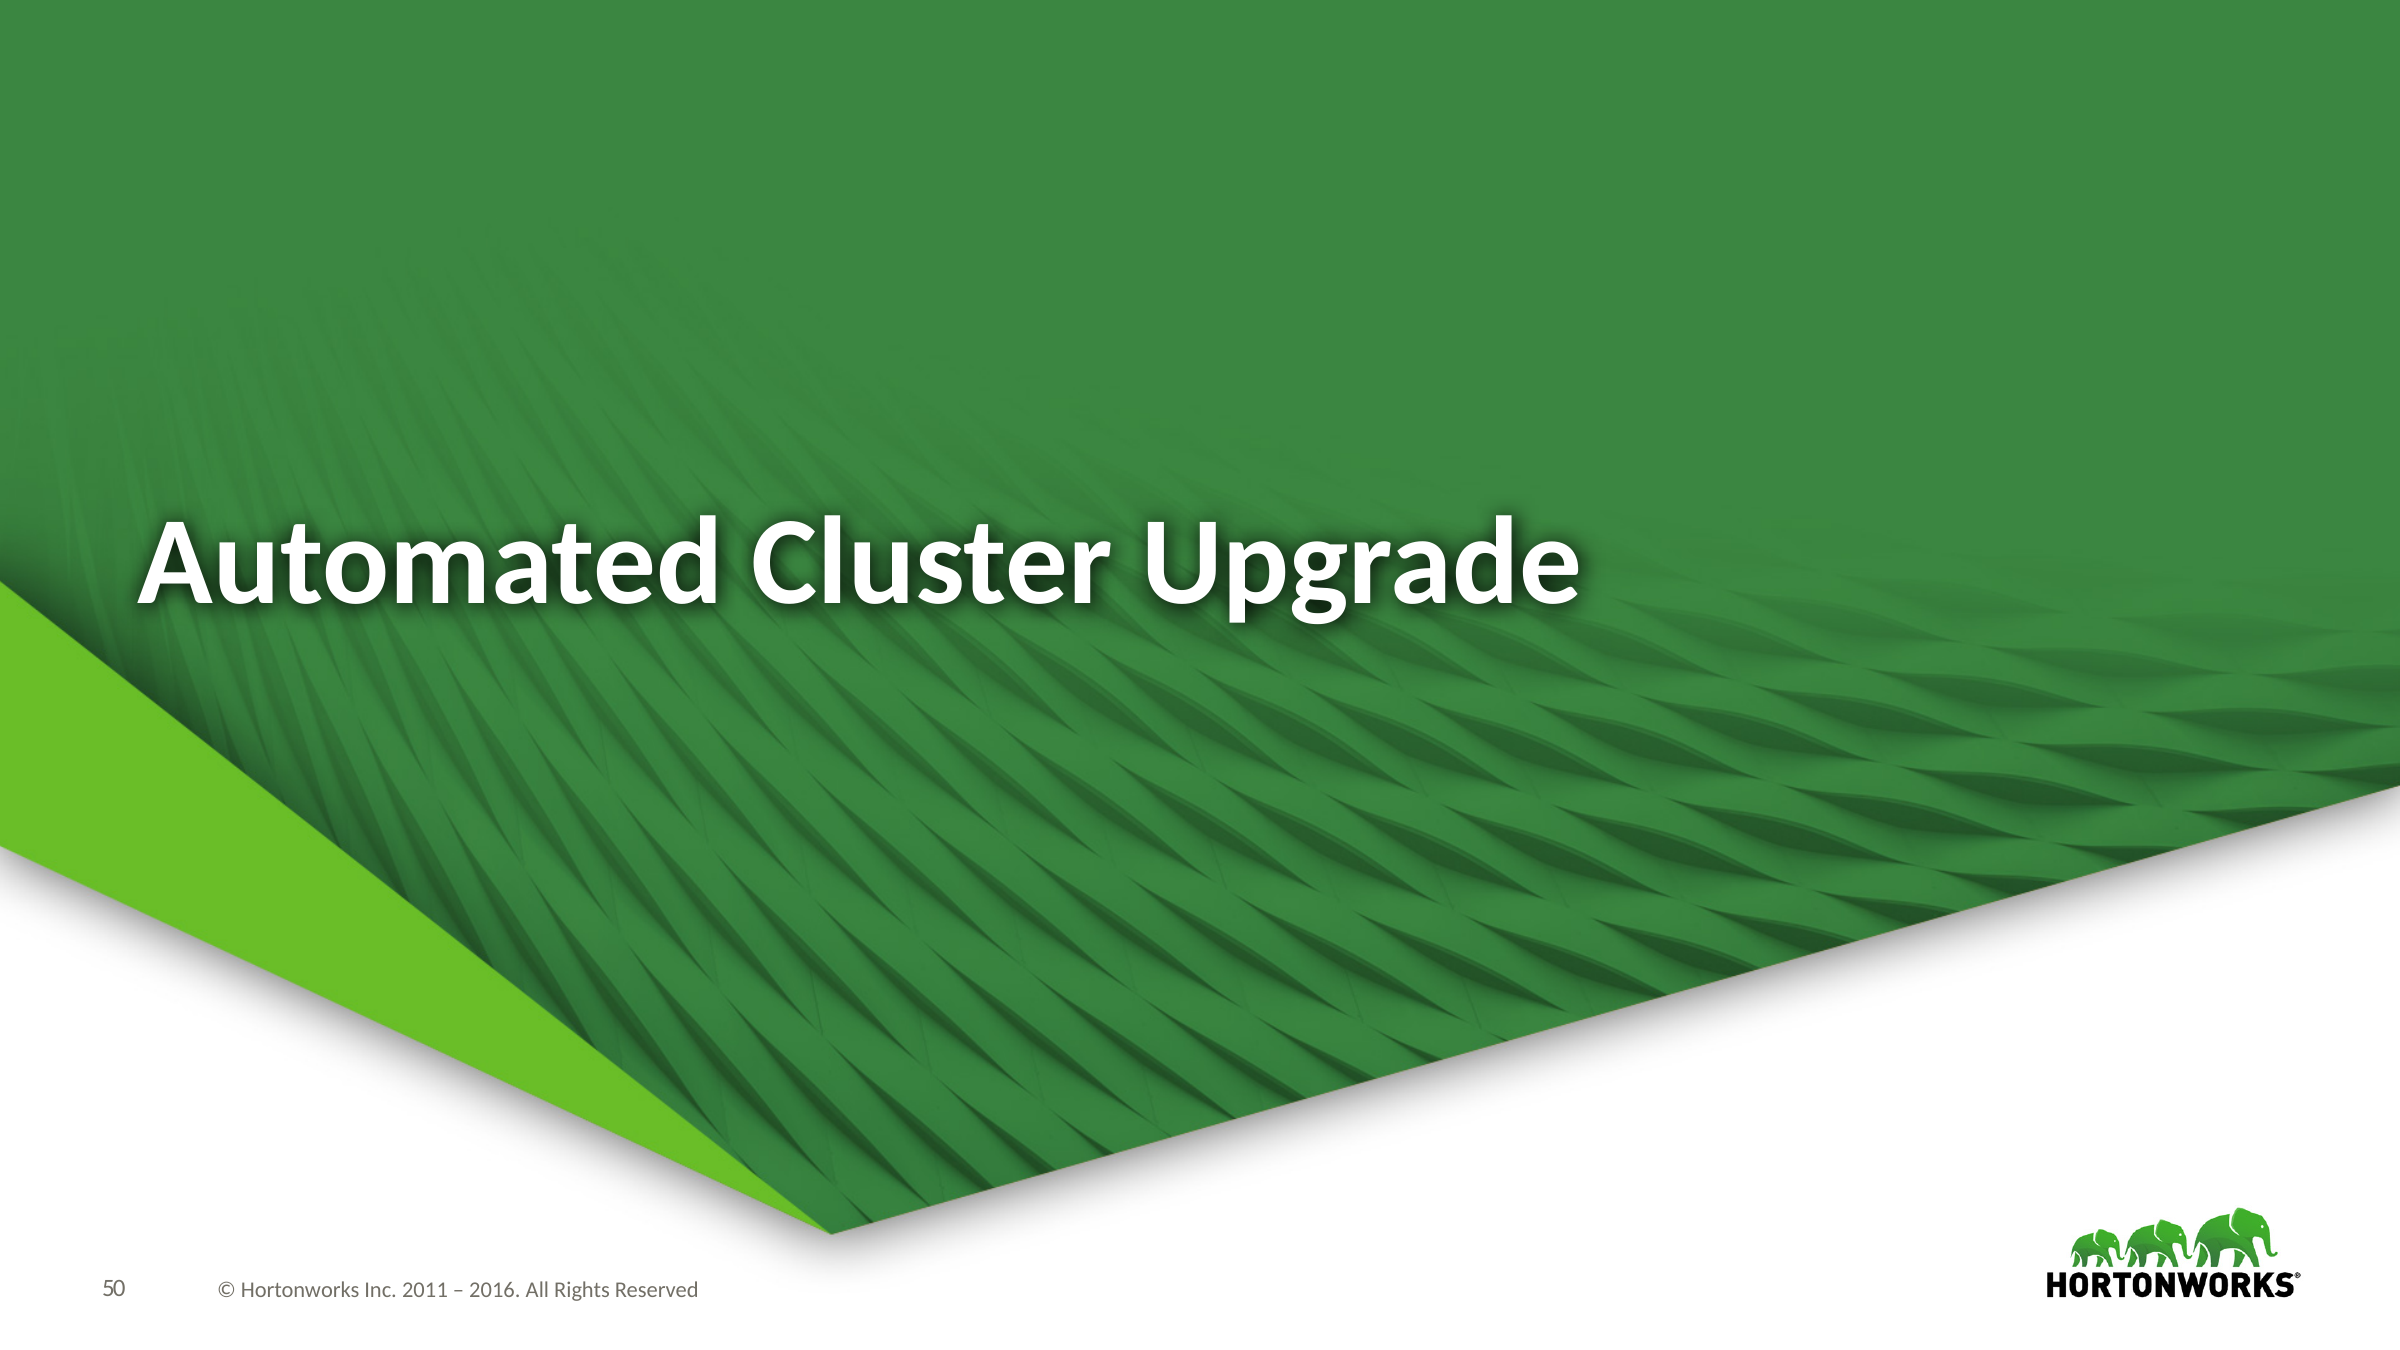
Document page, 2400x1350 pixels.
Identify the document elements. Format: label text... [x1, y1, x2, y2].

picture [0, 0, 2400, 1350]
title Automated Cluster Upgrade [138, 500, 2303, 629]
